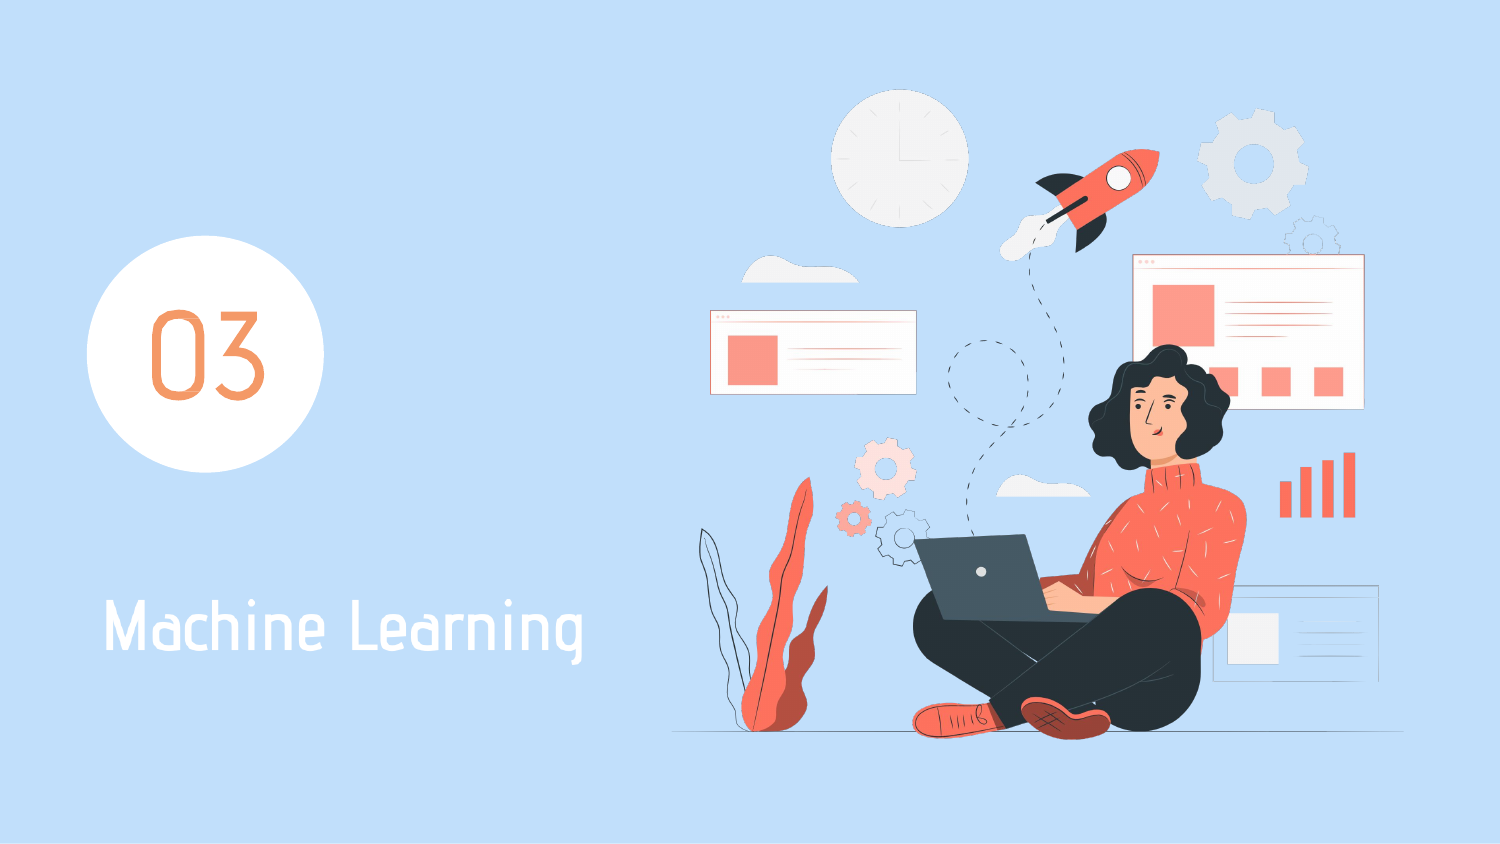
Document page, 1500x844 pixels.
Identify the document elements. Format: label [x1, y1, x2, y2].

text_box [106, 599, 582, 665]
text_box [640, 24, 1435, 819]
text_box [86, 235, 325, 474]
